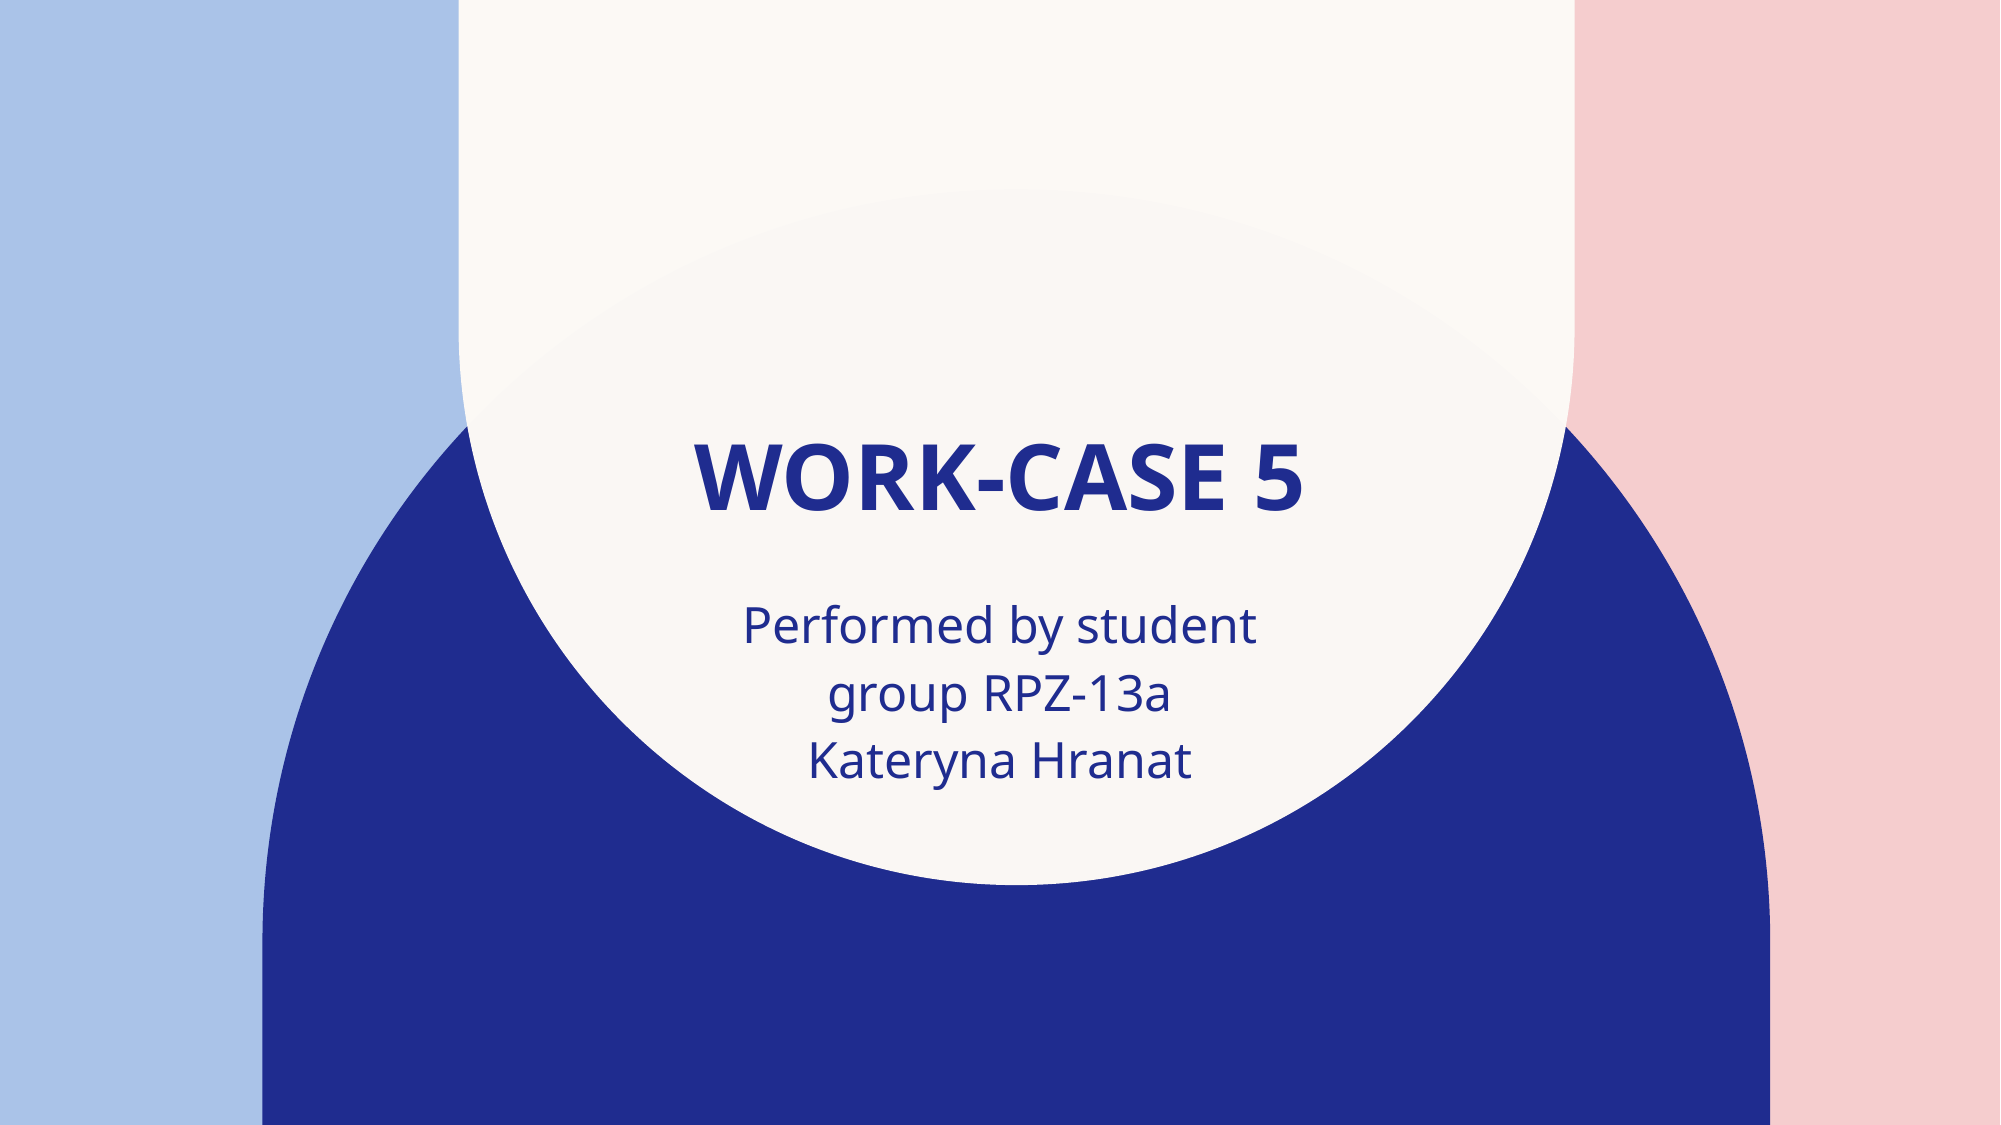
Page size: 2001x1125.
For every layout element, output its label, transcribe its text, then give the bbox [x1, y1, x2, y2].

title Work-case 5 [558, 325, 1442, 527]
subtitle Performed by student group RPZ-13a Kateryna Hranat [713, 526, 1287, 832]
